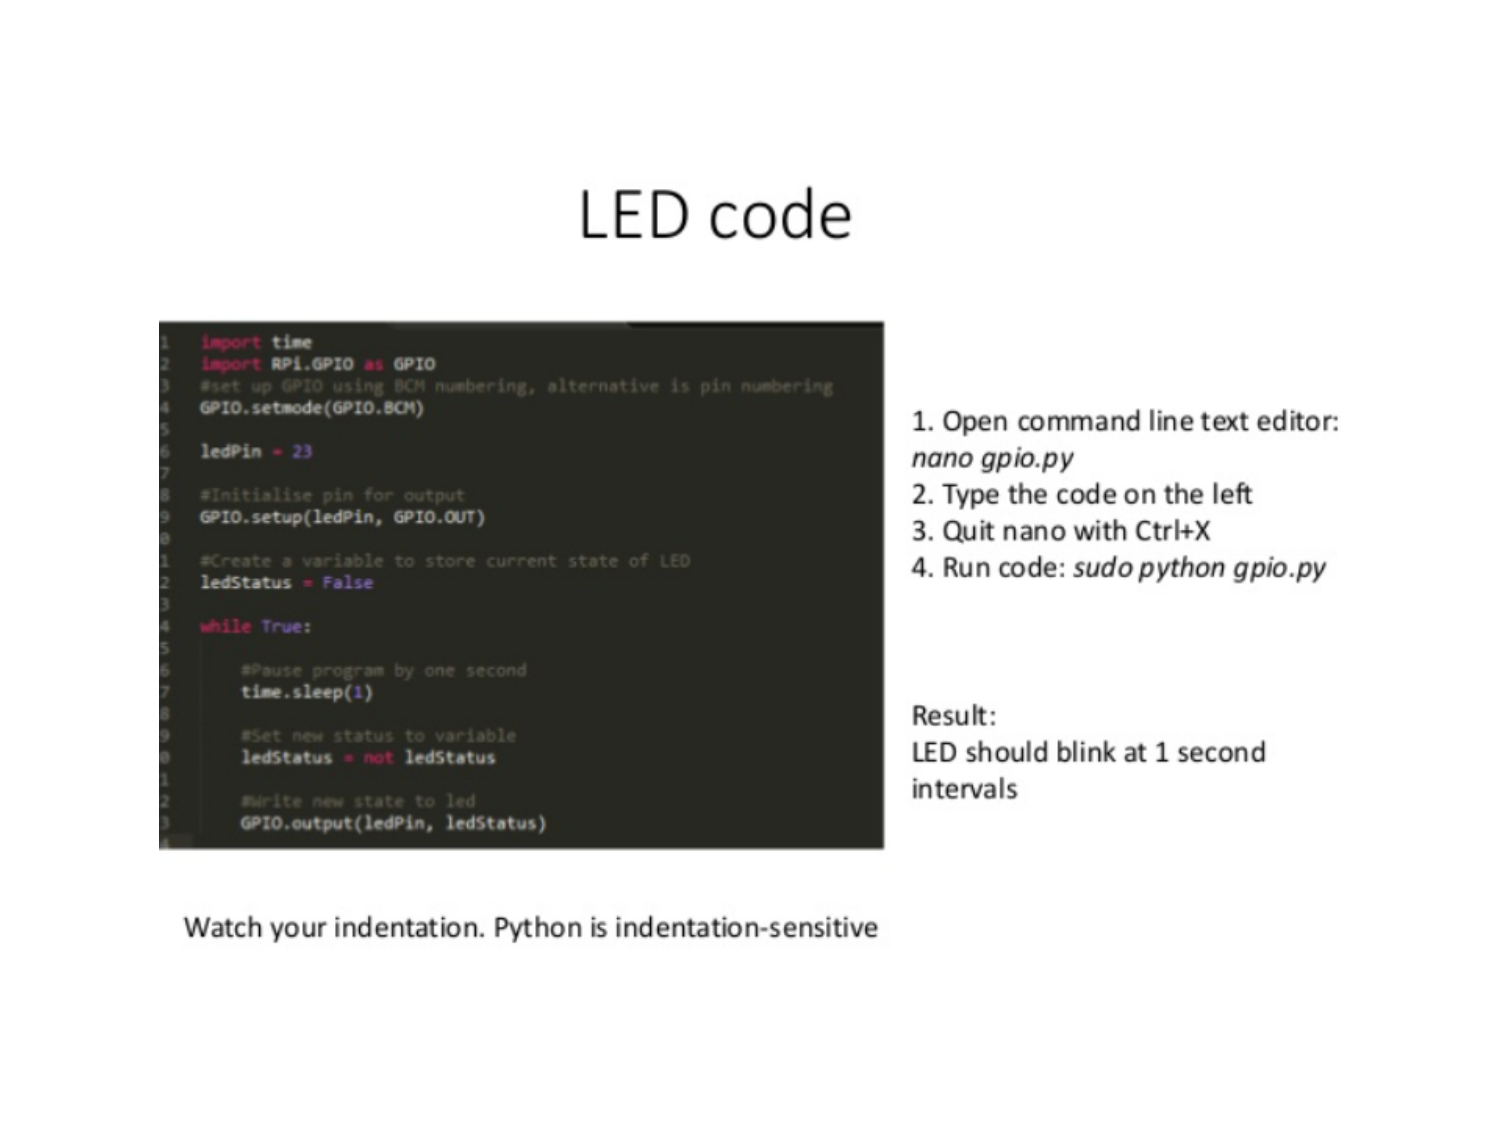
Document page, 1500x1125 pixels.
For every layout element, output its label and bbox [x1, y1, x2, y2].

picture [159, 173, 1341, 951]
